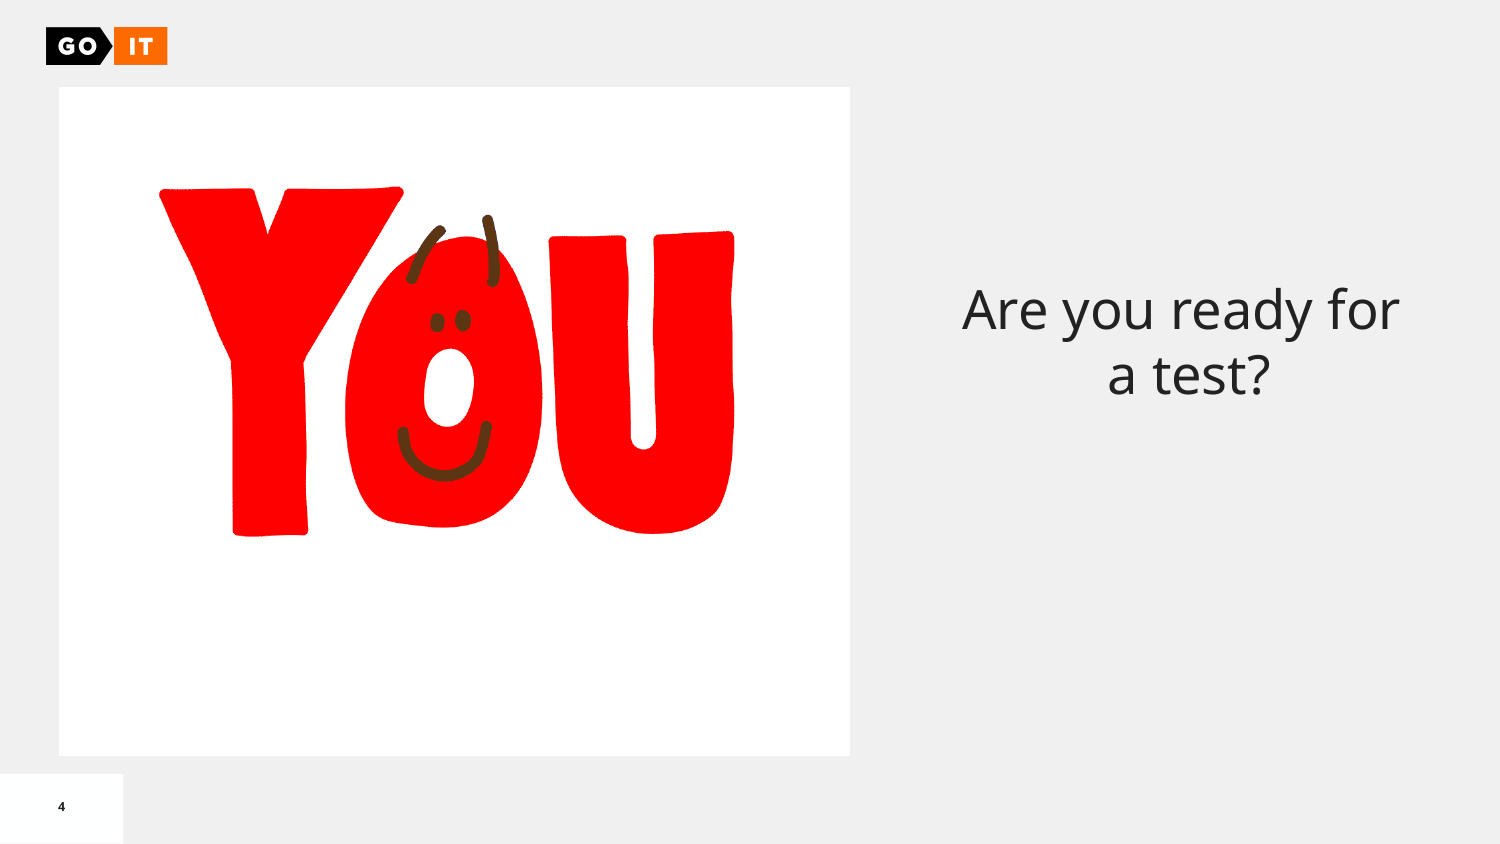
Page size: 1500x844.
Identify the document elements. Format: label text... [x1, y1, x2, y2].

text_box Are you ready for a test? [878, 260, 1500, 421]
picture [46, 27, 168, 65]
picture [58, 87, 850, 757]
